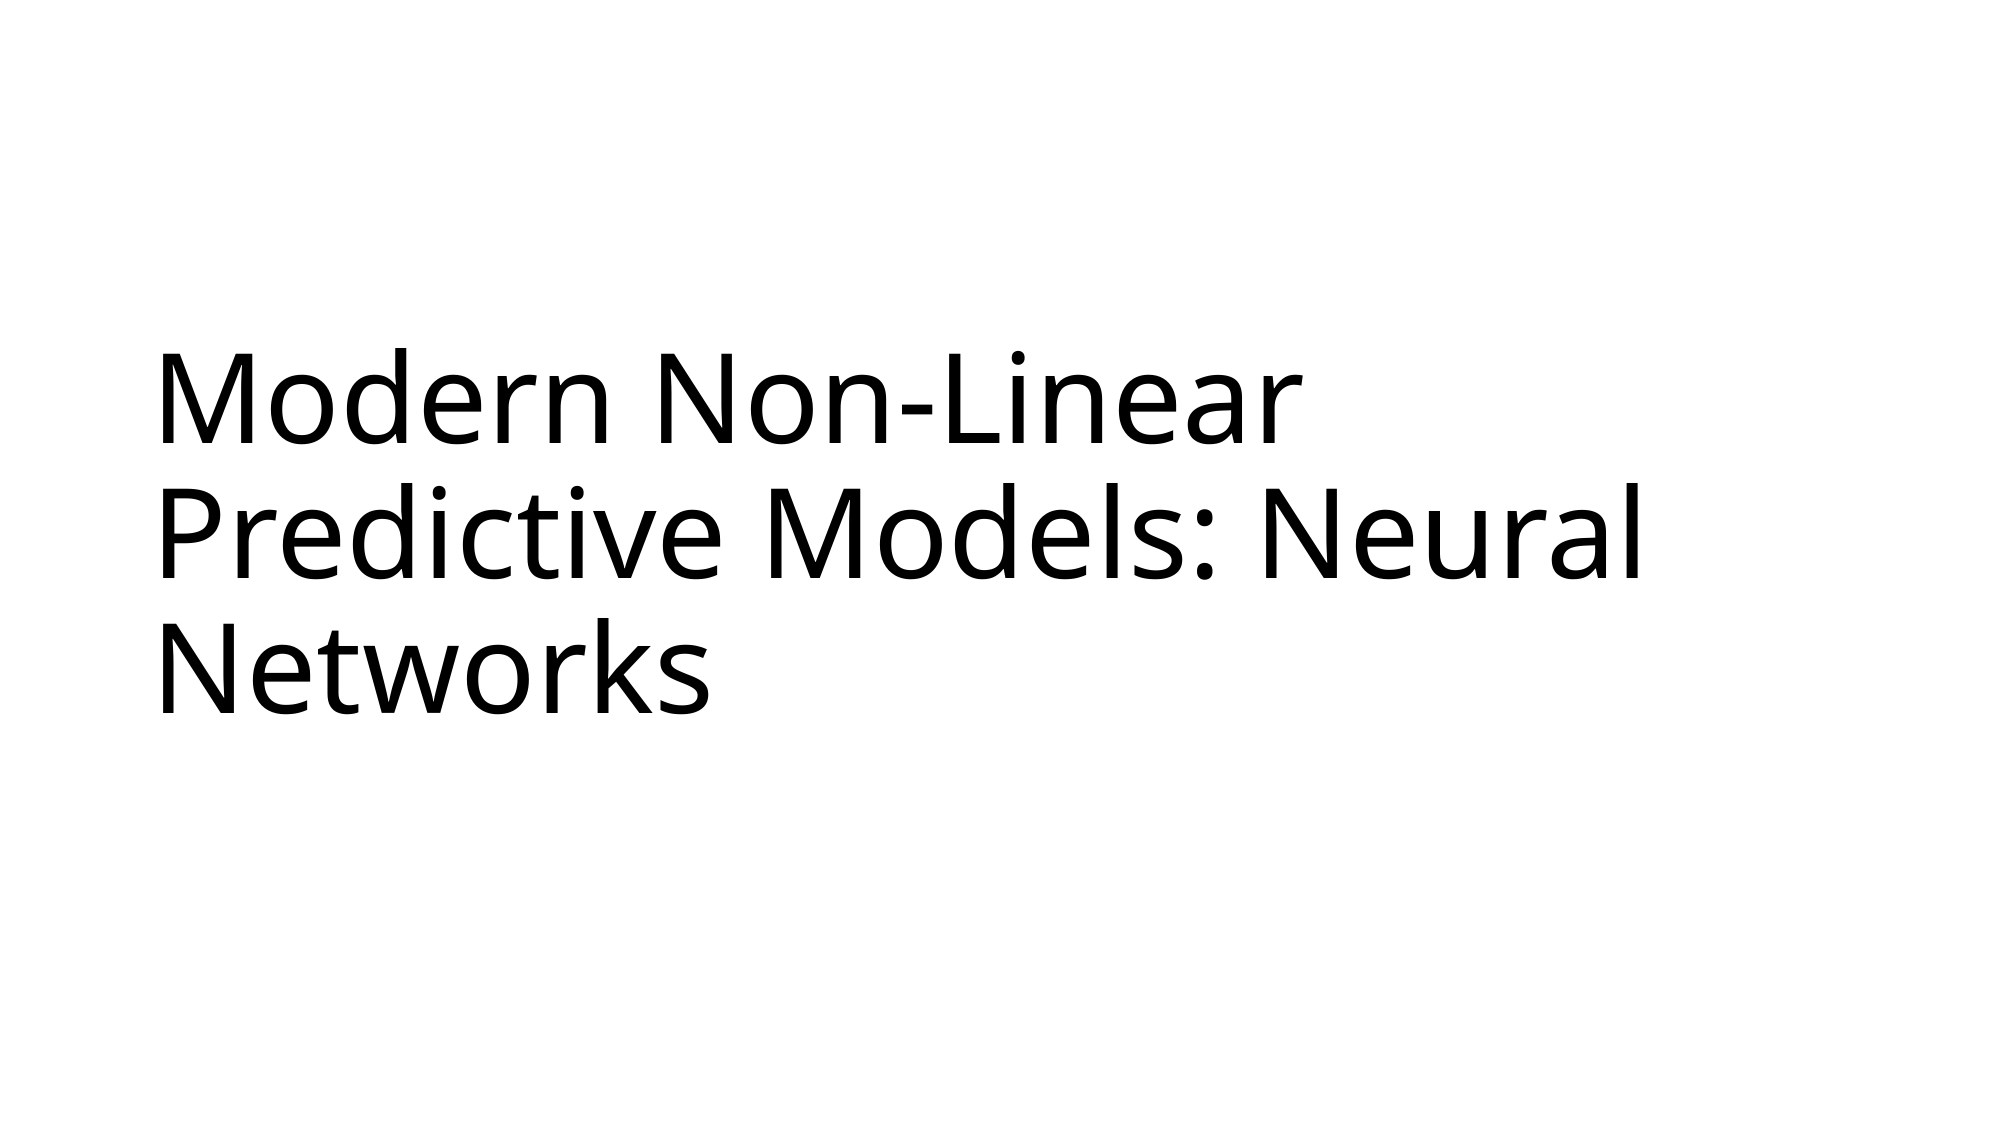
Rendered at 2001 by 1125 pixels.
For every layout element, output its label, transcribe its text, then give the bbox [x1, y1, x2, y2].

title Modern Non-Linear Predictive Models: Neural Networks [136, 280, 1862, 749]
